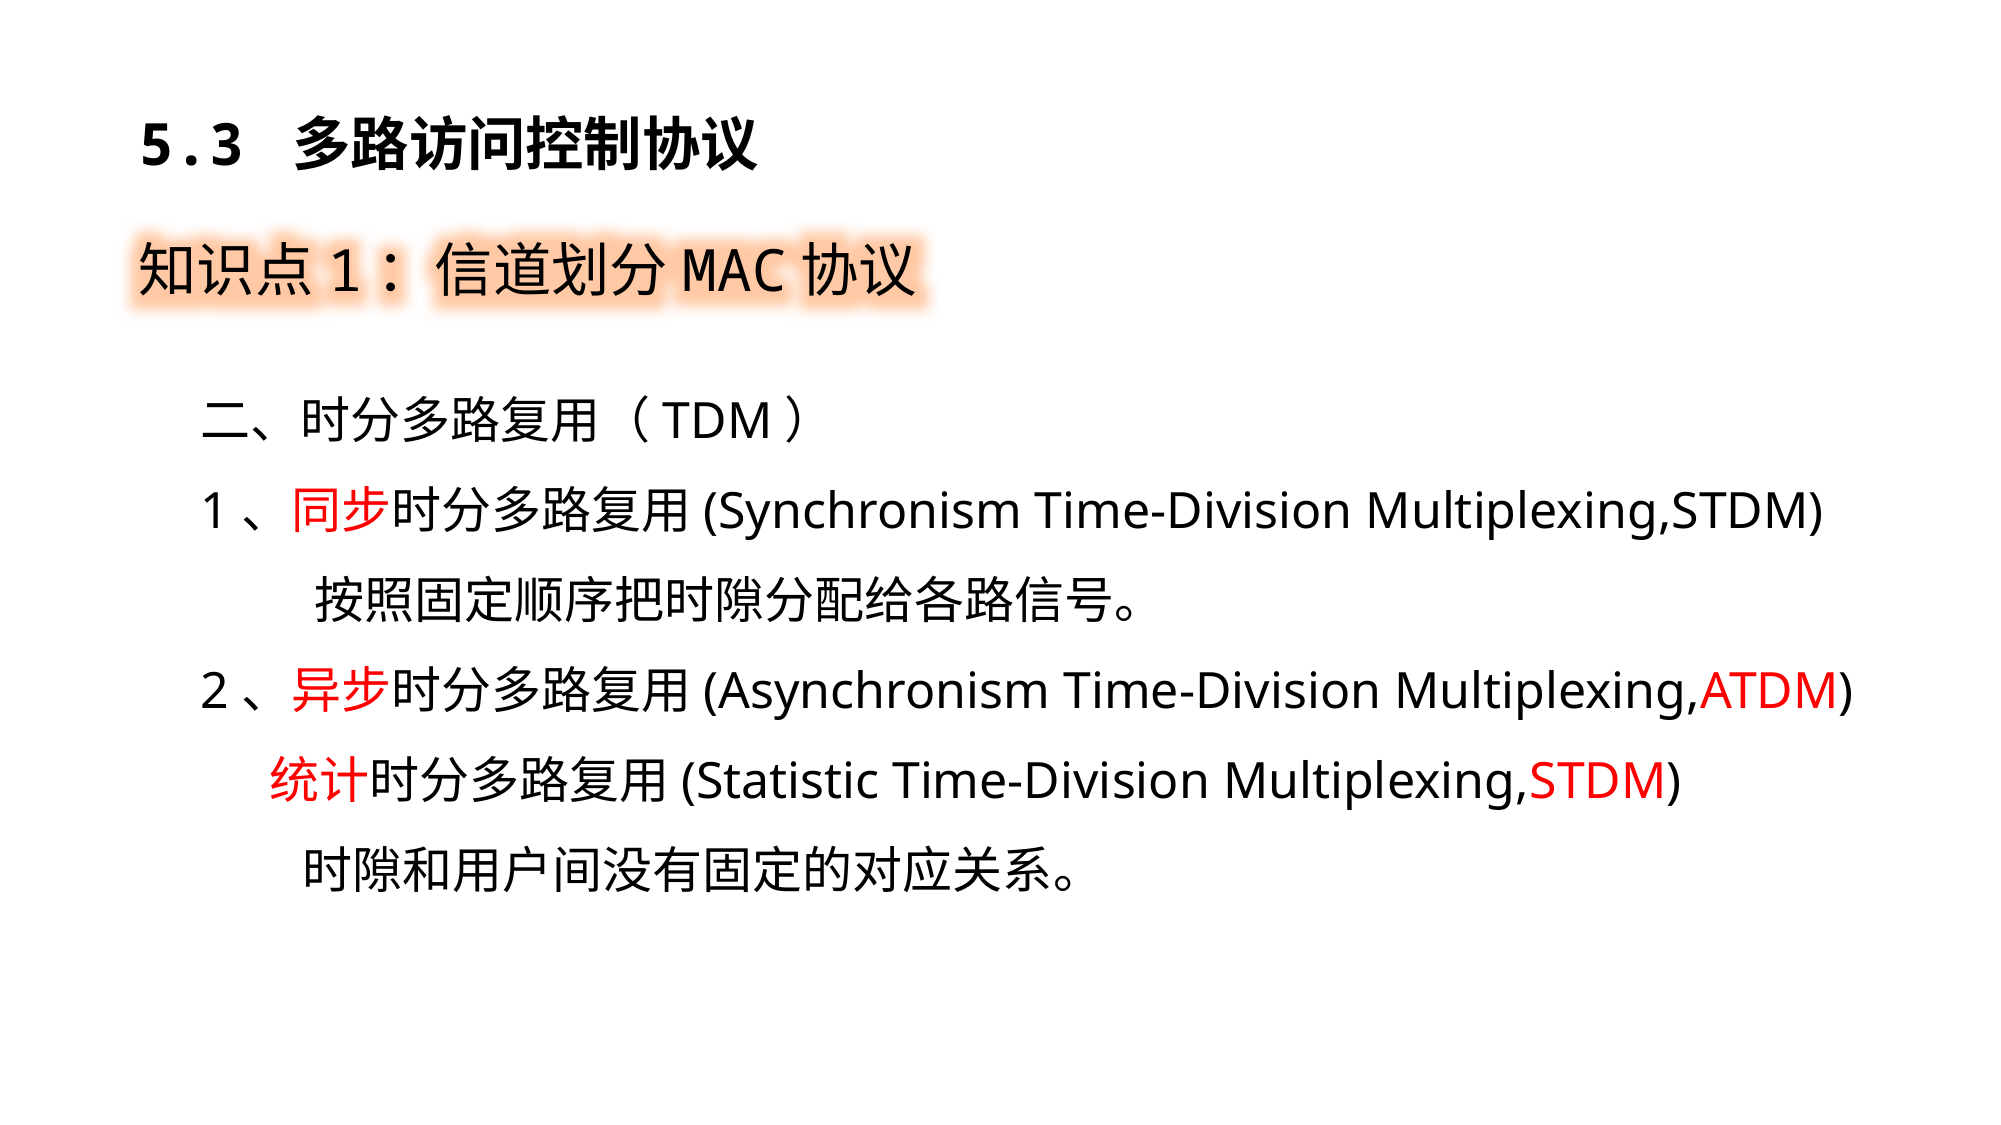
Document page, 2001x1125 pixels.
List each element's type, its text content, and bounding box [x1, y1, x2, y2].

text_box 二、时分多路复用（TDM） 1、同步时分多路复用(Synchronism Time-Division Multiplexing,STDM) 按照固定顺序把时隙分配给各路信号。 2、异步时分多路复用(Asynchronism Time-Division Multiplexing,ATDM) 统计时分多路复用(Statistic Time-Division Multiplexing,STDM) 时隙和用户间没有固定的对应关系。 [186, 350, 1945, 906]
text_box 5.3 多路访问控制协议 [120, 97, 1568, 152]
text_box 知识点1：信道划分MAC协议 [120, 172, 1945, 329]
text_box 练习题 [114, 166, 1954, 339]
text_box ALOHA系统的一般模型 [118, 170, 1949, 335]
